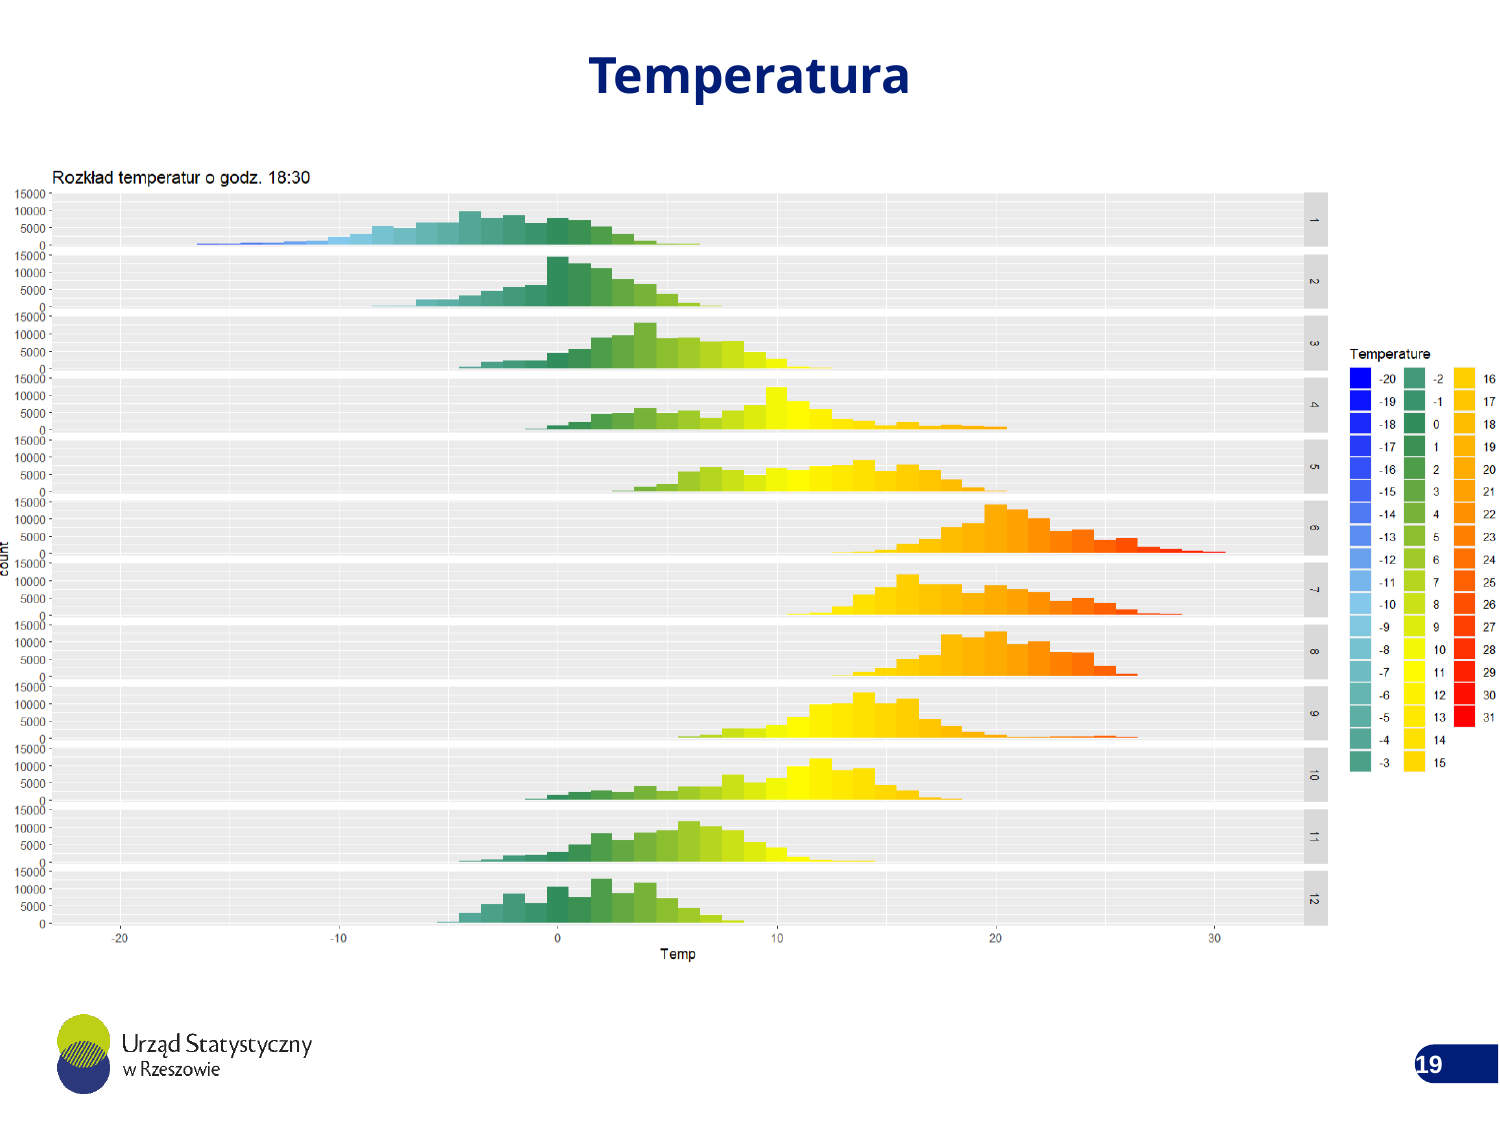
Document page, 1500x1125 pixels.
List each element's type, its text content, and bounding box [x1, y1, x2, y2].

picture [0, 161, 1500, 963]
text_box Temperatura [45, 36, 1455, 161]
text_box 19 [1120, 1033, 1458, 1094]
text_box [1458, 1044, 1499, 1084]
picture [57, 1014, 312, 1094]
